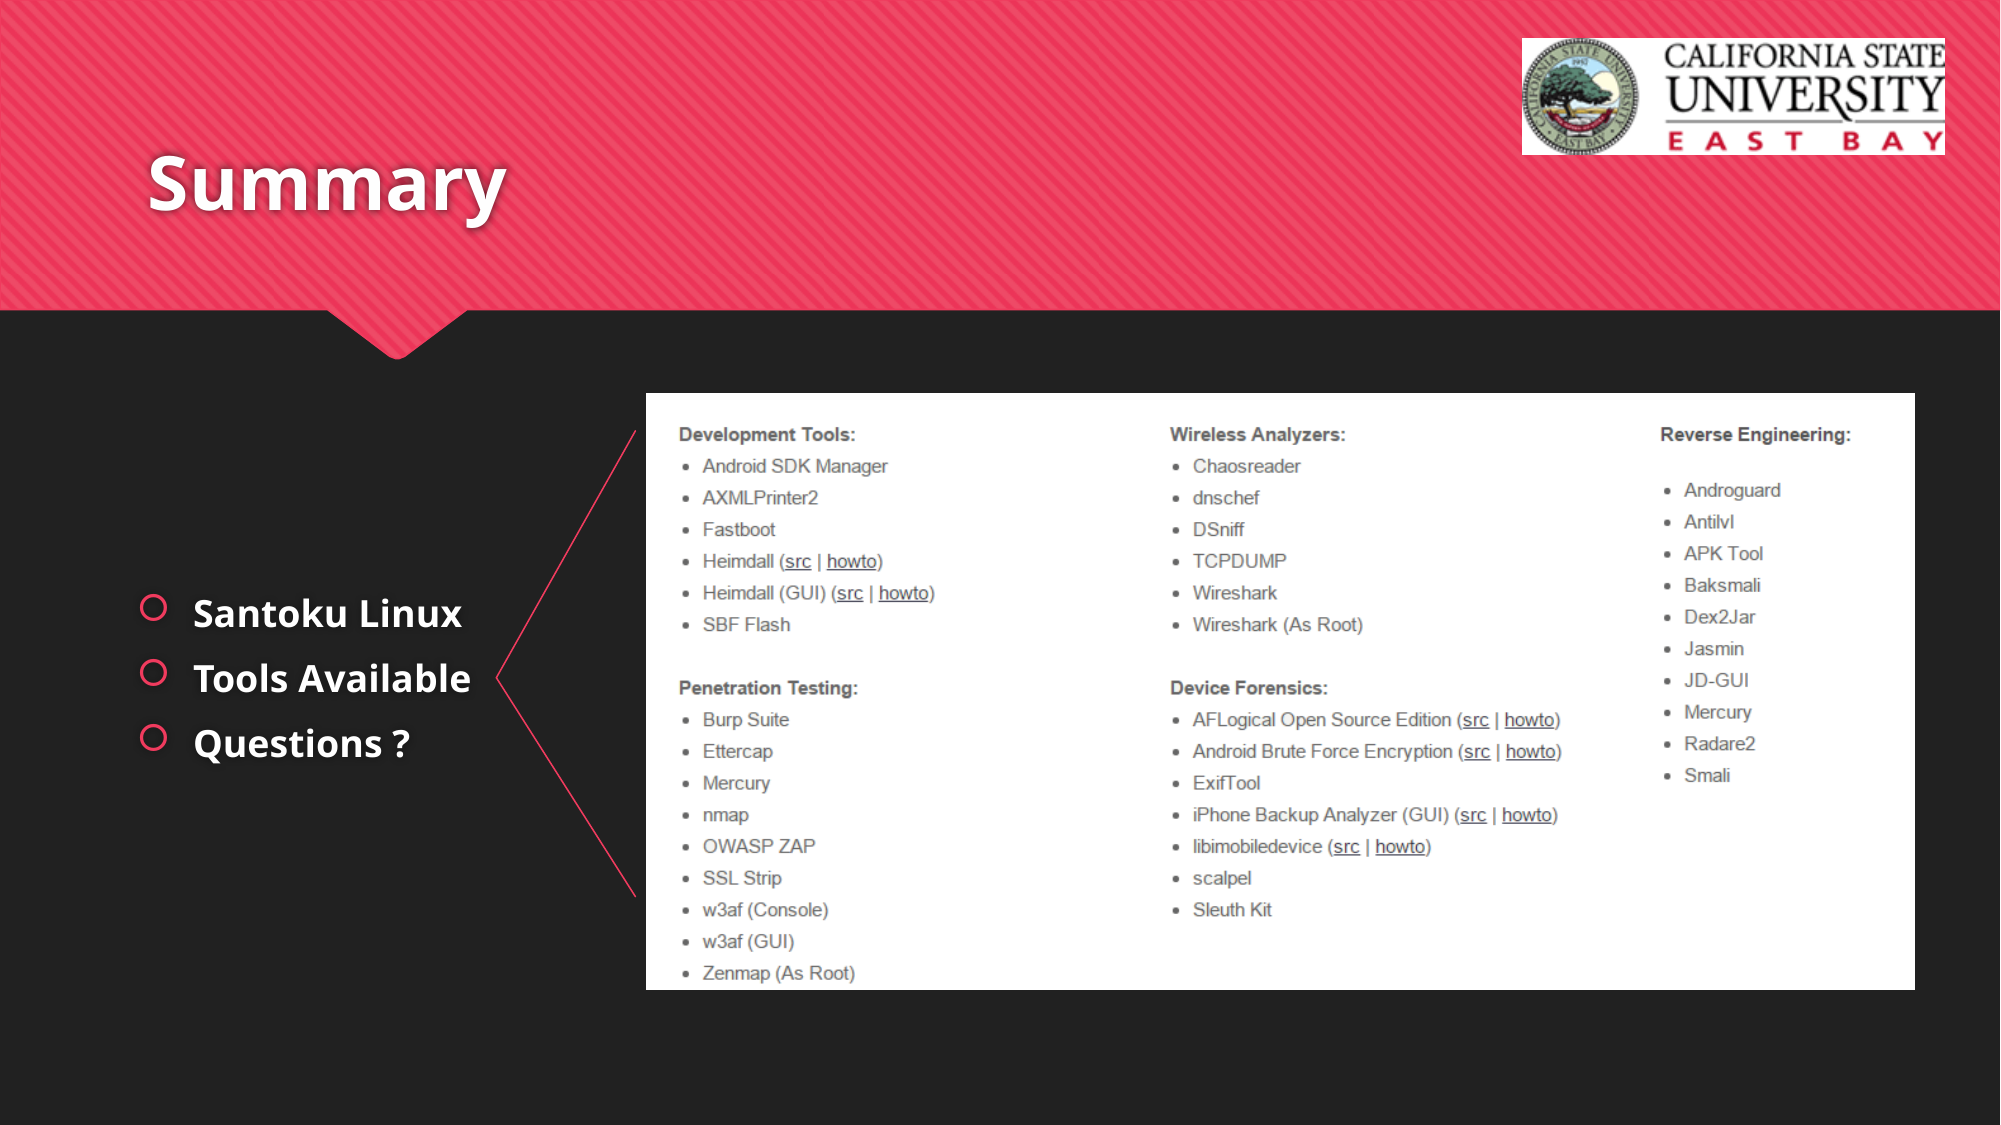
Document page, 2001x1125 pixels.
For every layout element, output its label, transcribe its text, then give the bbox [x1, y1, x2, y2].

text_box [496, 677, 636, 897]
list Santoku Linux Tools Available Questions ? [121, 379, 1854, 976]
picture [1522, 38, 1945, 155]
picture [646, 392, 1916, 990]
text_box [496, 430, 636, 677]
title Summary [132, 73, 1868, 233]
